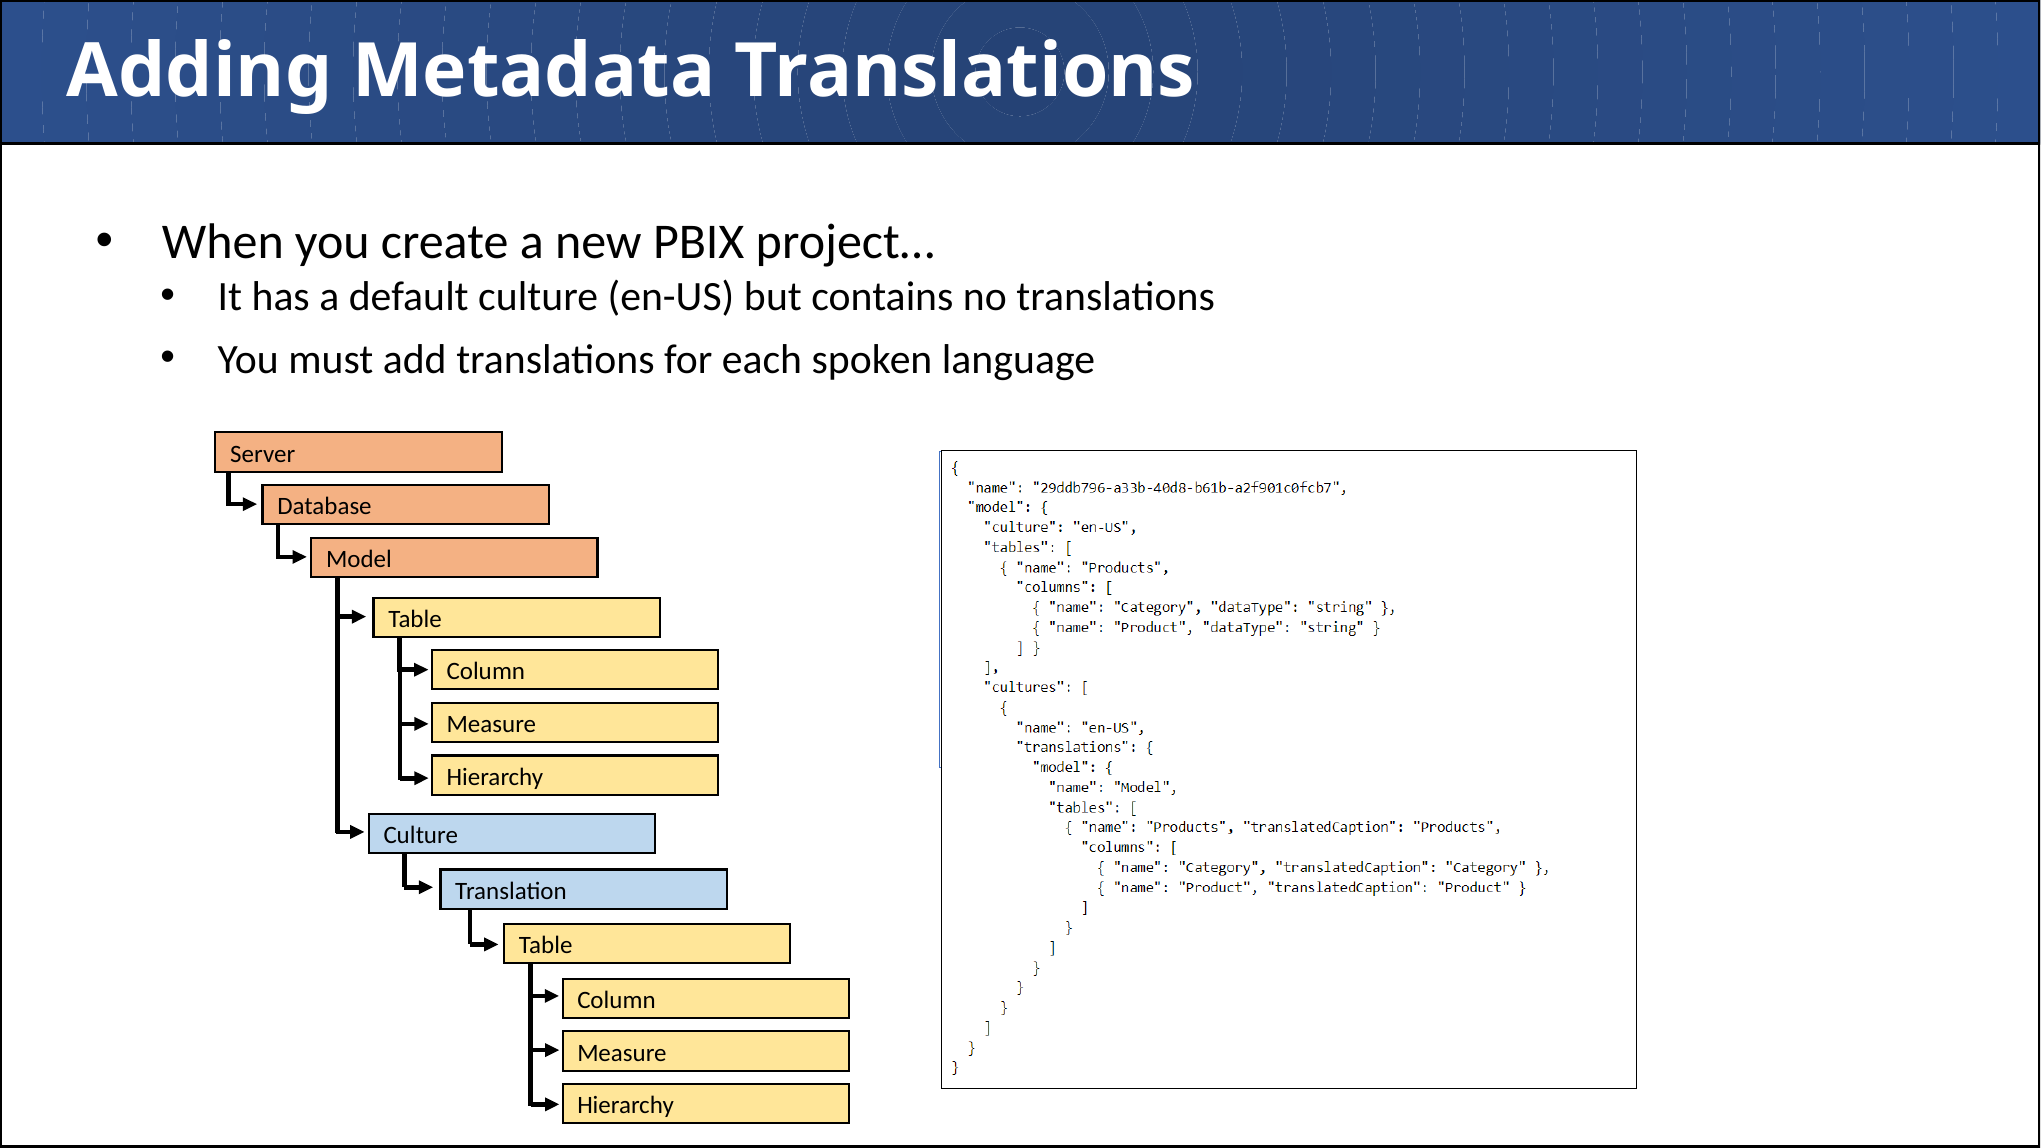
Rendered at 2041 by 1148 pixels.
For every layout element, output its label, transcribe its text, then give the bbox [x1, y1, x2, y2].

picture [939, 450, 1637, 1089]
list When you create a new PBIX project… It has a default culture (en-US) but contains no translations You must add translations for each spoken language [80, 201, 1988, 497]
title Adding Metadata Translations [51, 31, 1988, 113]
text_box Model [310, 537, 599, 578]
text_box Table [372, 597, 661, 638]
text_box Server [214, 431, 503, 473]
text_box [404, 852, 849, 1124]
text_box Hierarchy [431, 754, 719, 796]
text_box Culture [368, 813, 656, 854]
text_box Column [431, 649, 719, 690]
text_box Measure [431, 702, 719, 743]
text_box Database [261, 484, 550, 525]
